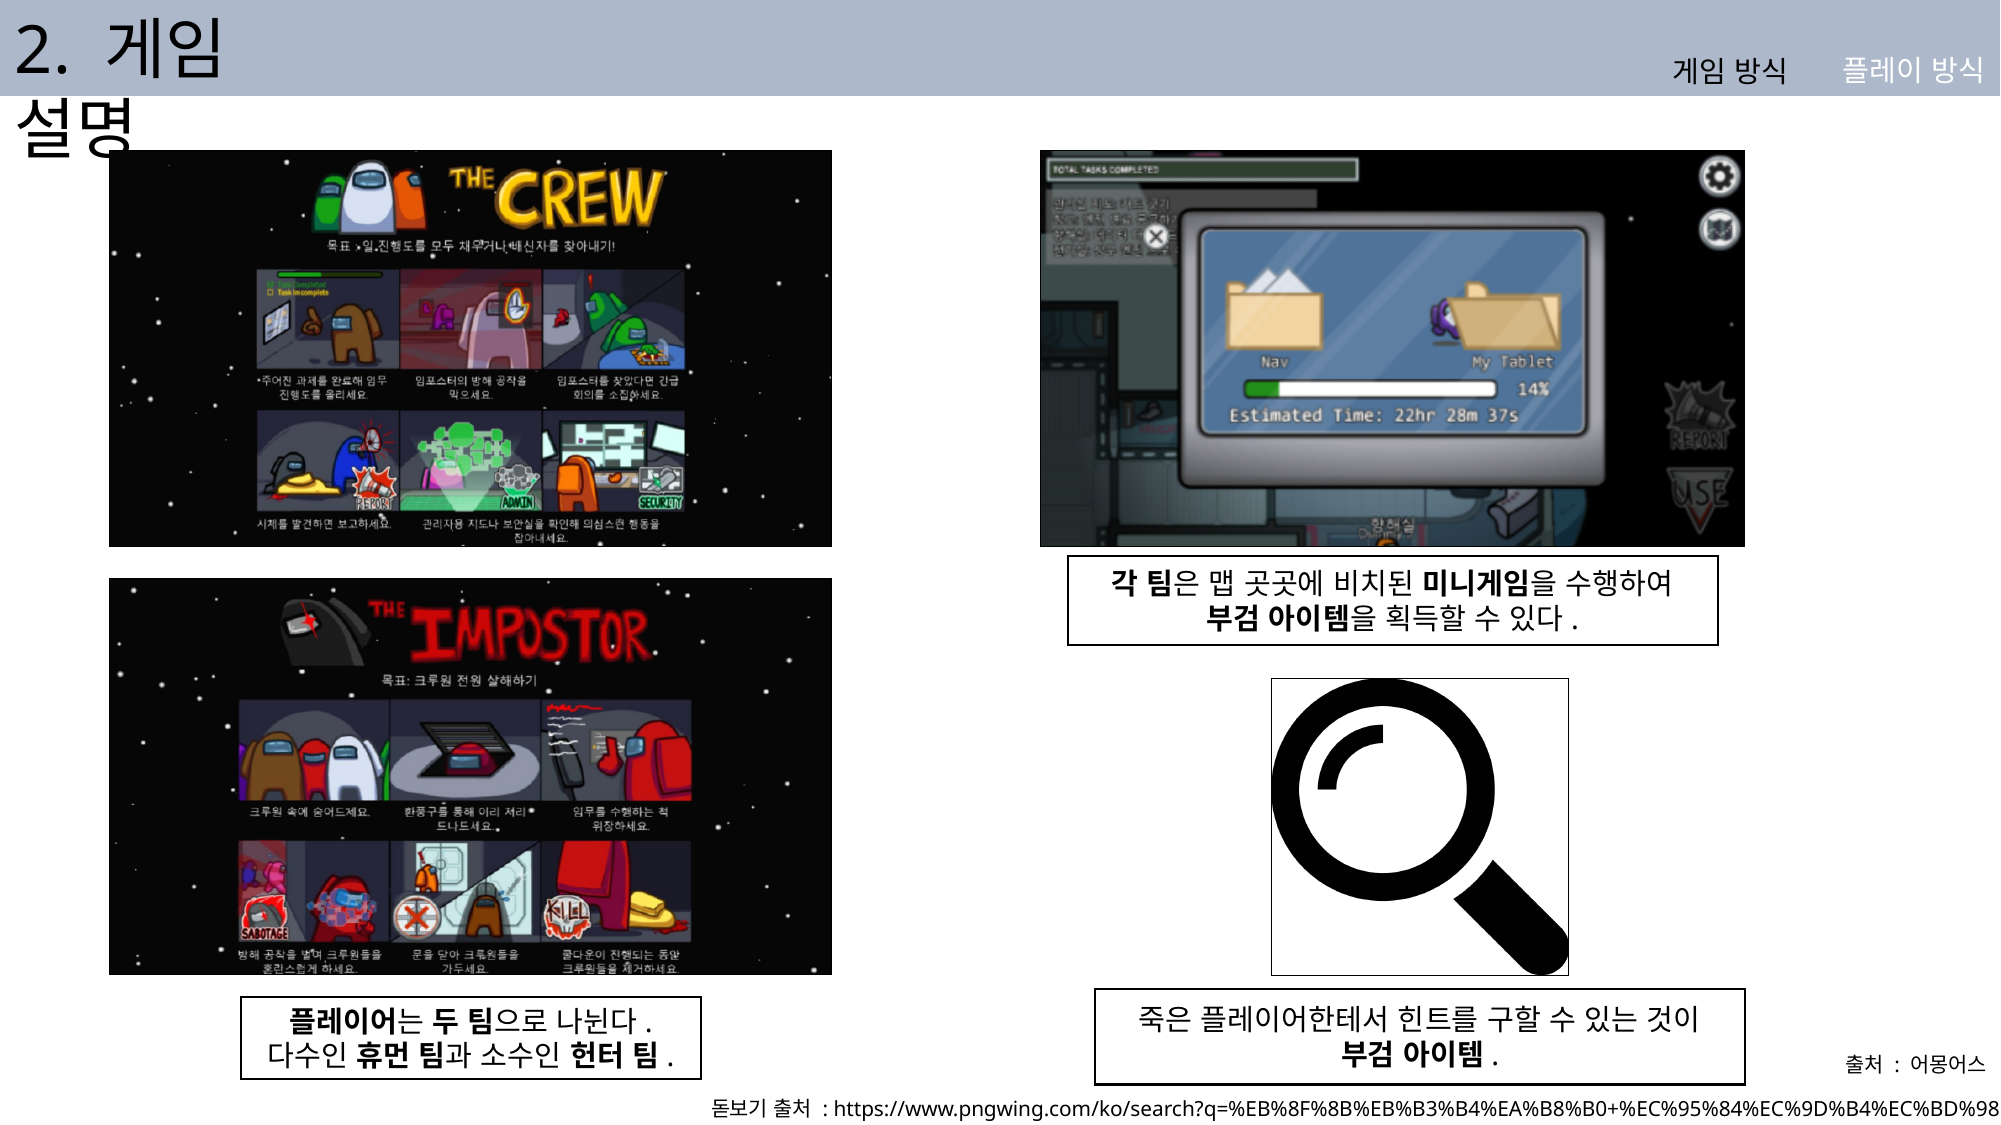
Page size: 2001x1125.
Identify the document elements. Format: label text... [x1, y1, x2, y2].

text_box 출처 : 어몽어스 [1830, 1044, 2000, 1084]
picture [1040, 150, 1745, 547]
text_box [370, 0, 2000, 97]
picture [109, 578, 832, 975]
text_box 죽은 플레이어한테서 힌트를 구할 수 있는 것이 부검 아이템. [1094, 988, 1746, 1086]
text_box 플레이 방식 [1827, 45, 2000, 95]
text_box 2. 게임 설명 [0, 0, 370, 175]
text_box 플레이어는 두 팀으로 나뉜다. 다수인 휴먼 팀과 소수인 헌터 팀. [240, 996, 702, 1080]
picture [109, 150, 832, 547]
text_box 돋보기 출처 : https://www.pngwing.com/ko/search?q=%EB%8F%8B%EB%B3%B4%EA%B8%B0+%EC%95%84%EC%9D%B4%EC%BD%98 [696, 1088, 2000, 1125]
text_box 게임 방식 [1657, 45, 1804, 96]
picture [1271, 678, 1569, 976]
text_box 각 팀은 맵 곳곳에 비치된 미니게임을 수행하여 부검 아이템을 획득할 수 있다. [1067, 555, 1719, 646]
